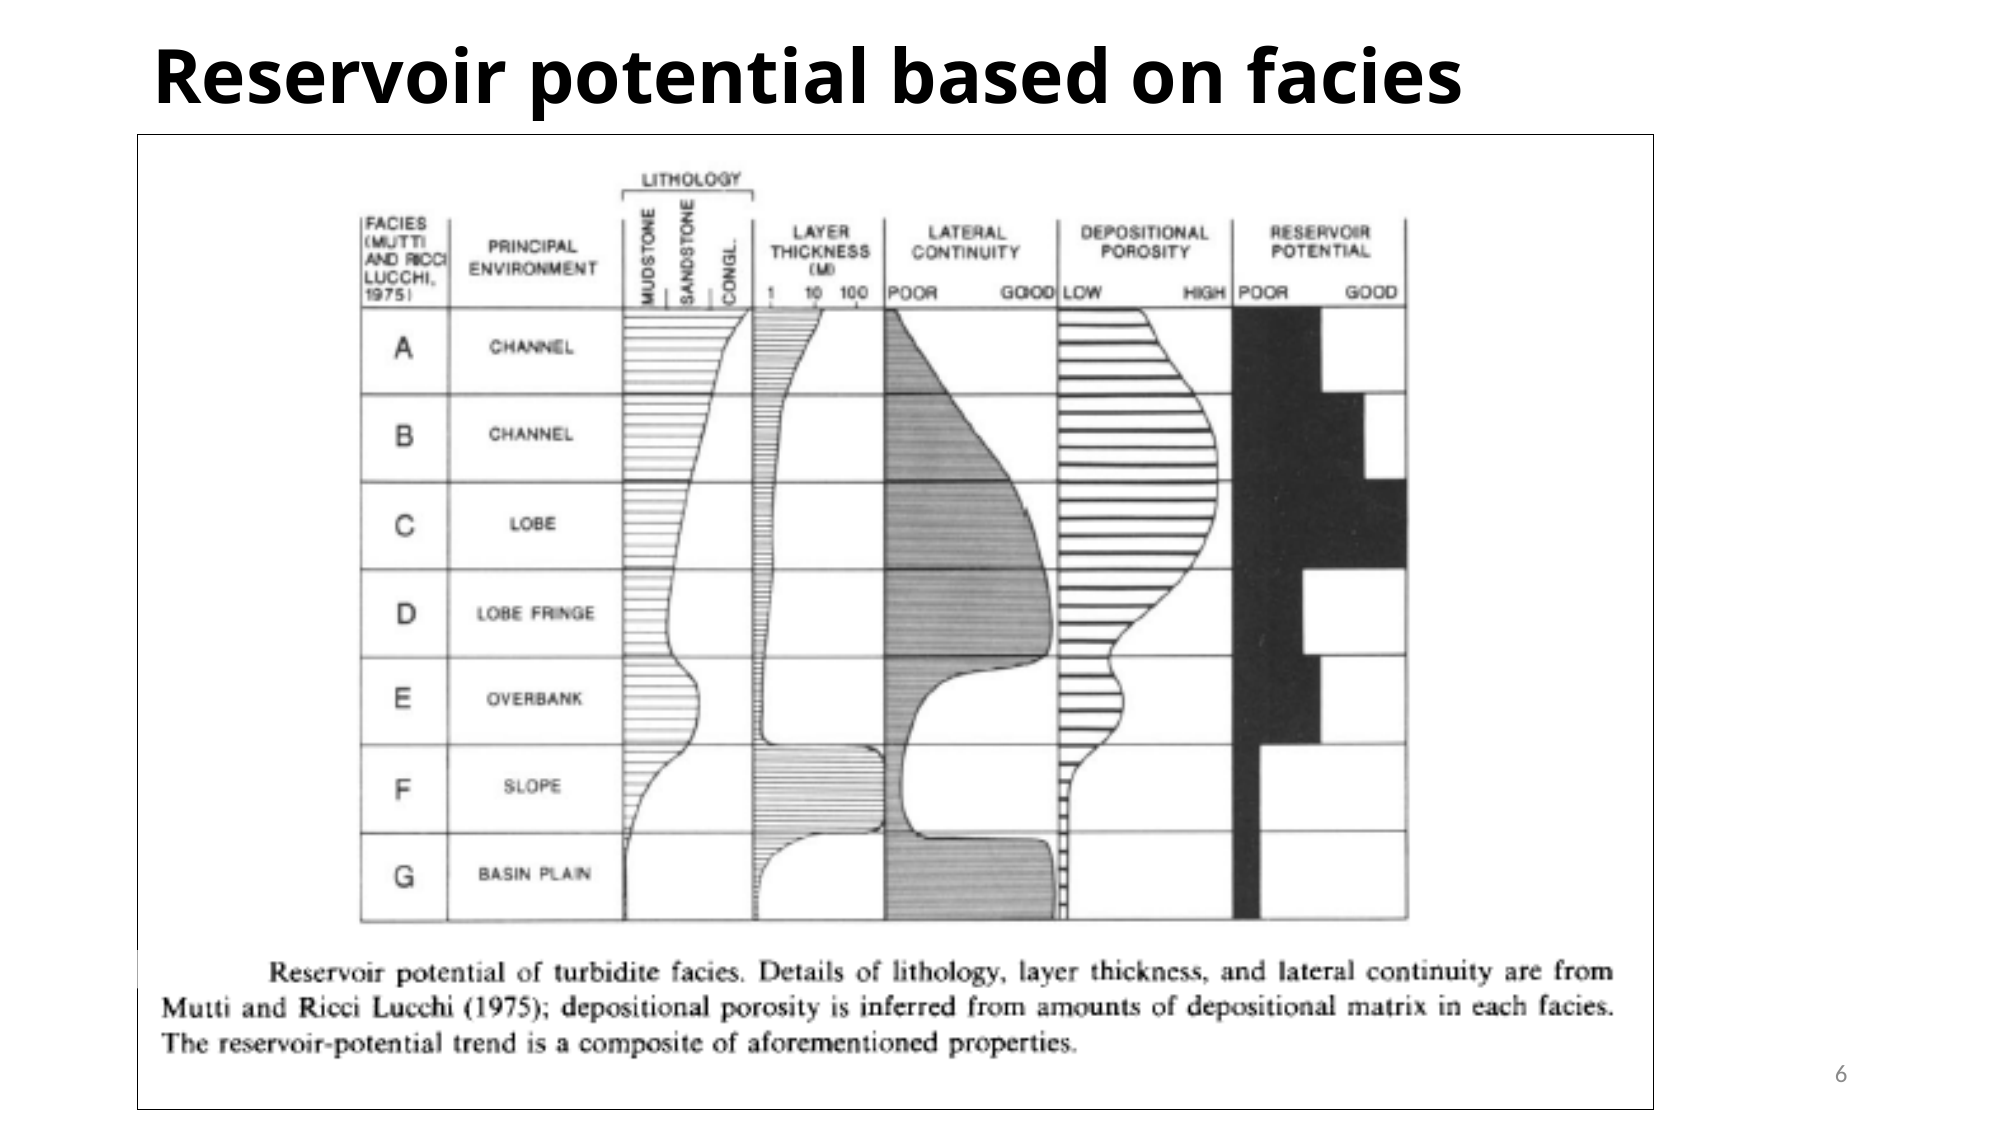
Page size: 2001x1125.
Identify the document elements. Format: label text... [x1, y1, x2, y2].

slide_number 6 [1654, 1042, 1863, 1103]
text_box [137, 134, 1654, 1110]
title Reservoir potential based on facies [137, 23, 1863, 135]
